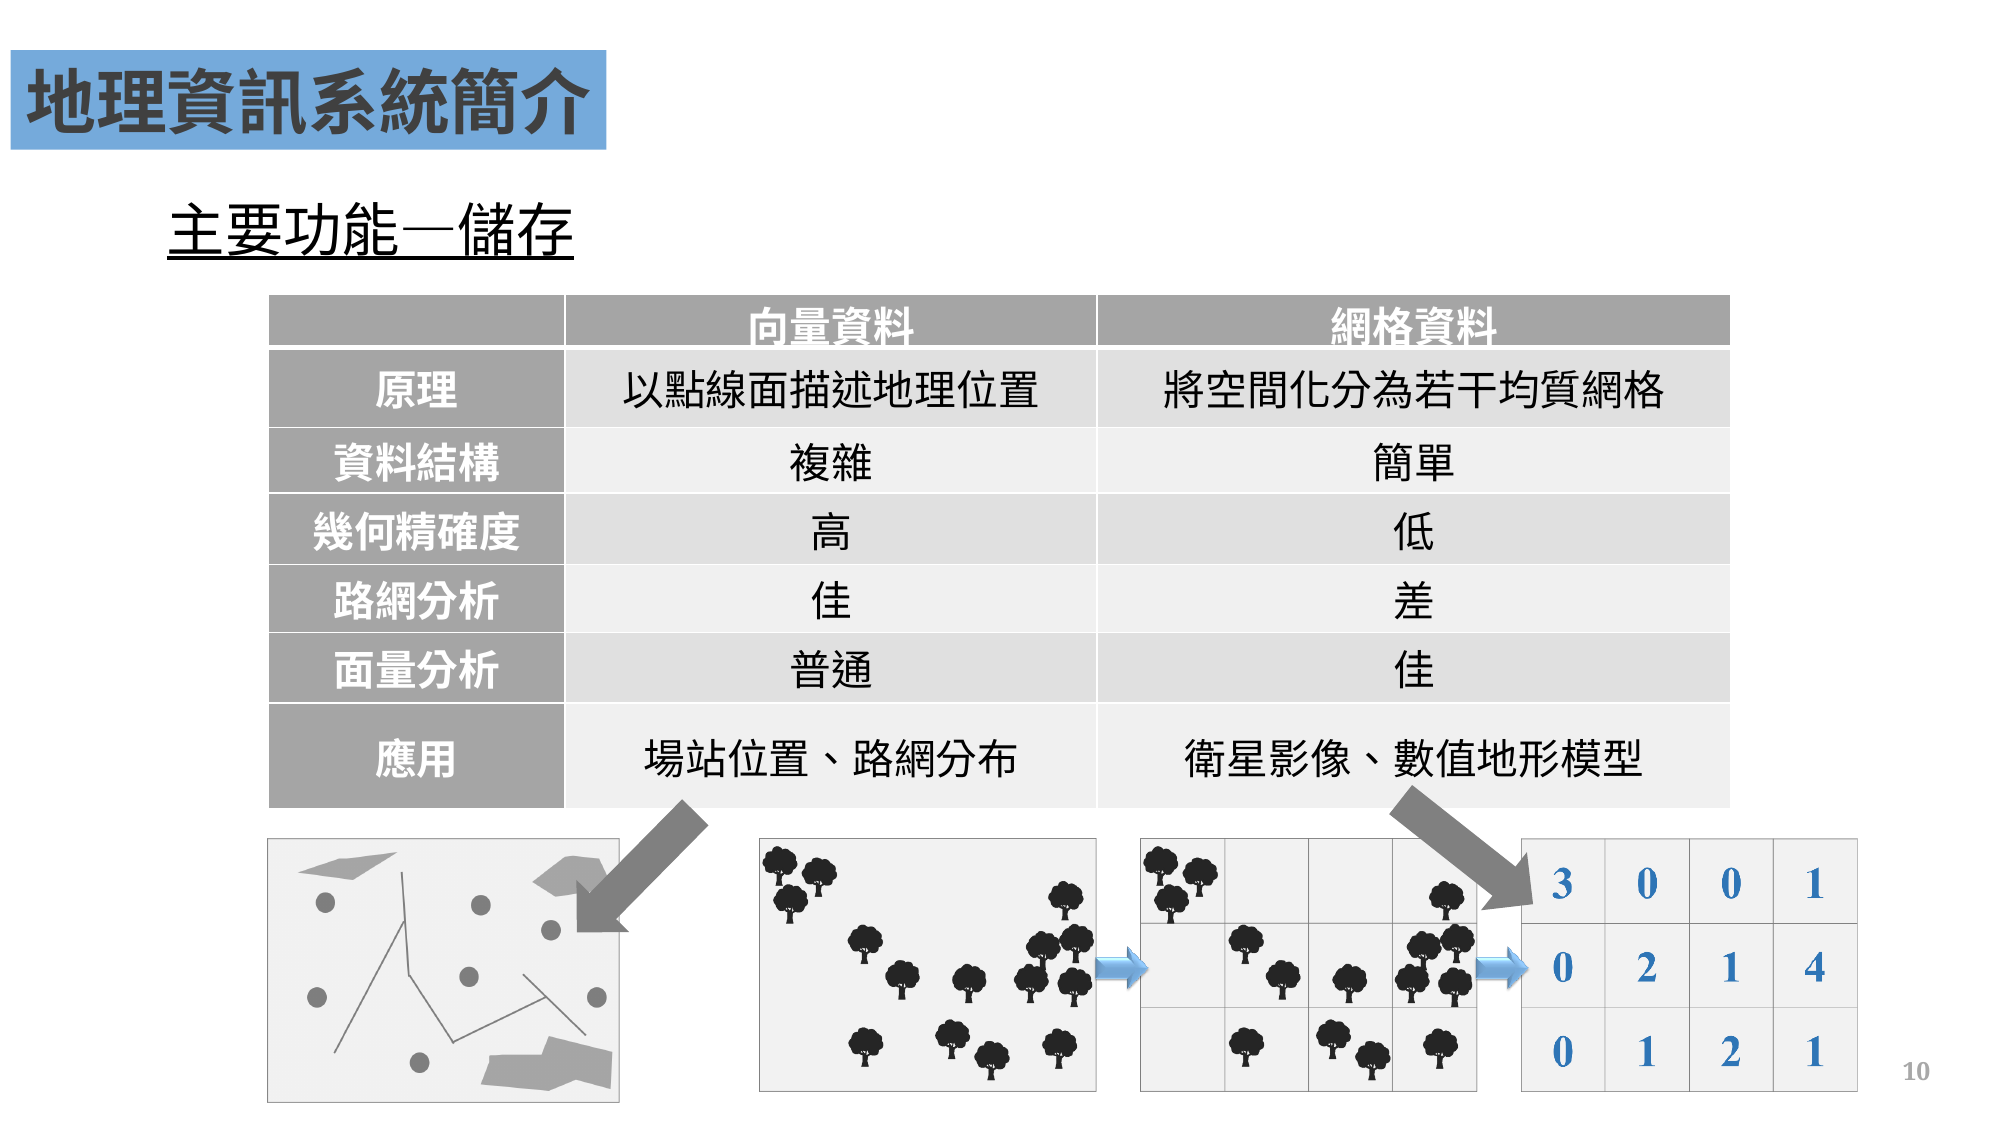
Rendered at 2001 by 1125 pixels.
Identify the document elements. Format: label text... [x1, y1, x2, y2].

table_cell 原理 [269, 350, 564, 427]
table_cell 佳 [1098, 633, 1730, 702]
text_box 主要功能—儲存 [152, 186, 590, 271]
text_box 地理資訊系統簡介 [10, 50, 607, 150]
table_cell 應用 [269, 704, 564, 808]
table_cell 衛星影像、數值地形模型 [1098, 704, 1730, 808]
text_box [620, 797, 711, 917]
table_cell 差 [1098, 565, 1730, 632]
table_cell 高 [566, 494, 1096, 564]
text_box [620, 921, 632, 934]
table_cell 面量分析 [269, 633, 564, 702]
table_cell 複雜 [566, 428, 1096, 492]
table_header 向量資料 [566, 295, 1096, 345]
table_cell 以點線面描述地理位置 [566, 350, 1096, 427]
table_cell 資料結構 [269, 428, 564, 492]
table_cell 將空間化分為若干均質網格 [1098, 350, 1730, 427]
slide_number 10 [1858, 1042, 1946, 1103]
picture [267, 838, 620, 1103]
table_header [269, 295, 564, 345]
table_header 網格資料 [1098, 295, 1730, 345]
table_cell 場站位置、路網分布 [566, 704, 1096, 808]
text_box [1387, 783, 1481, 838]
table_cell 佳 [566, 565, 1096, 632]
table_cell 低 [1098, 494, 1730, 564]
table_cell 路網分析 [269, 565, 564, 632]
table_cell 簡單 [1098, 428, 1730, 492]
table_cell 幾何精確度 [269, 494, 564, 564]
picture [759, 838, 1858, 1103]
table_cell 普通 [566, 633, 1096, 702]
